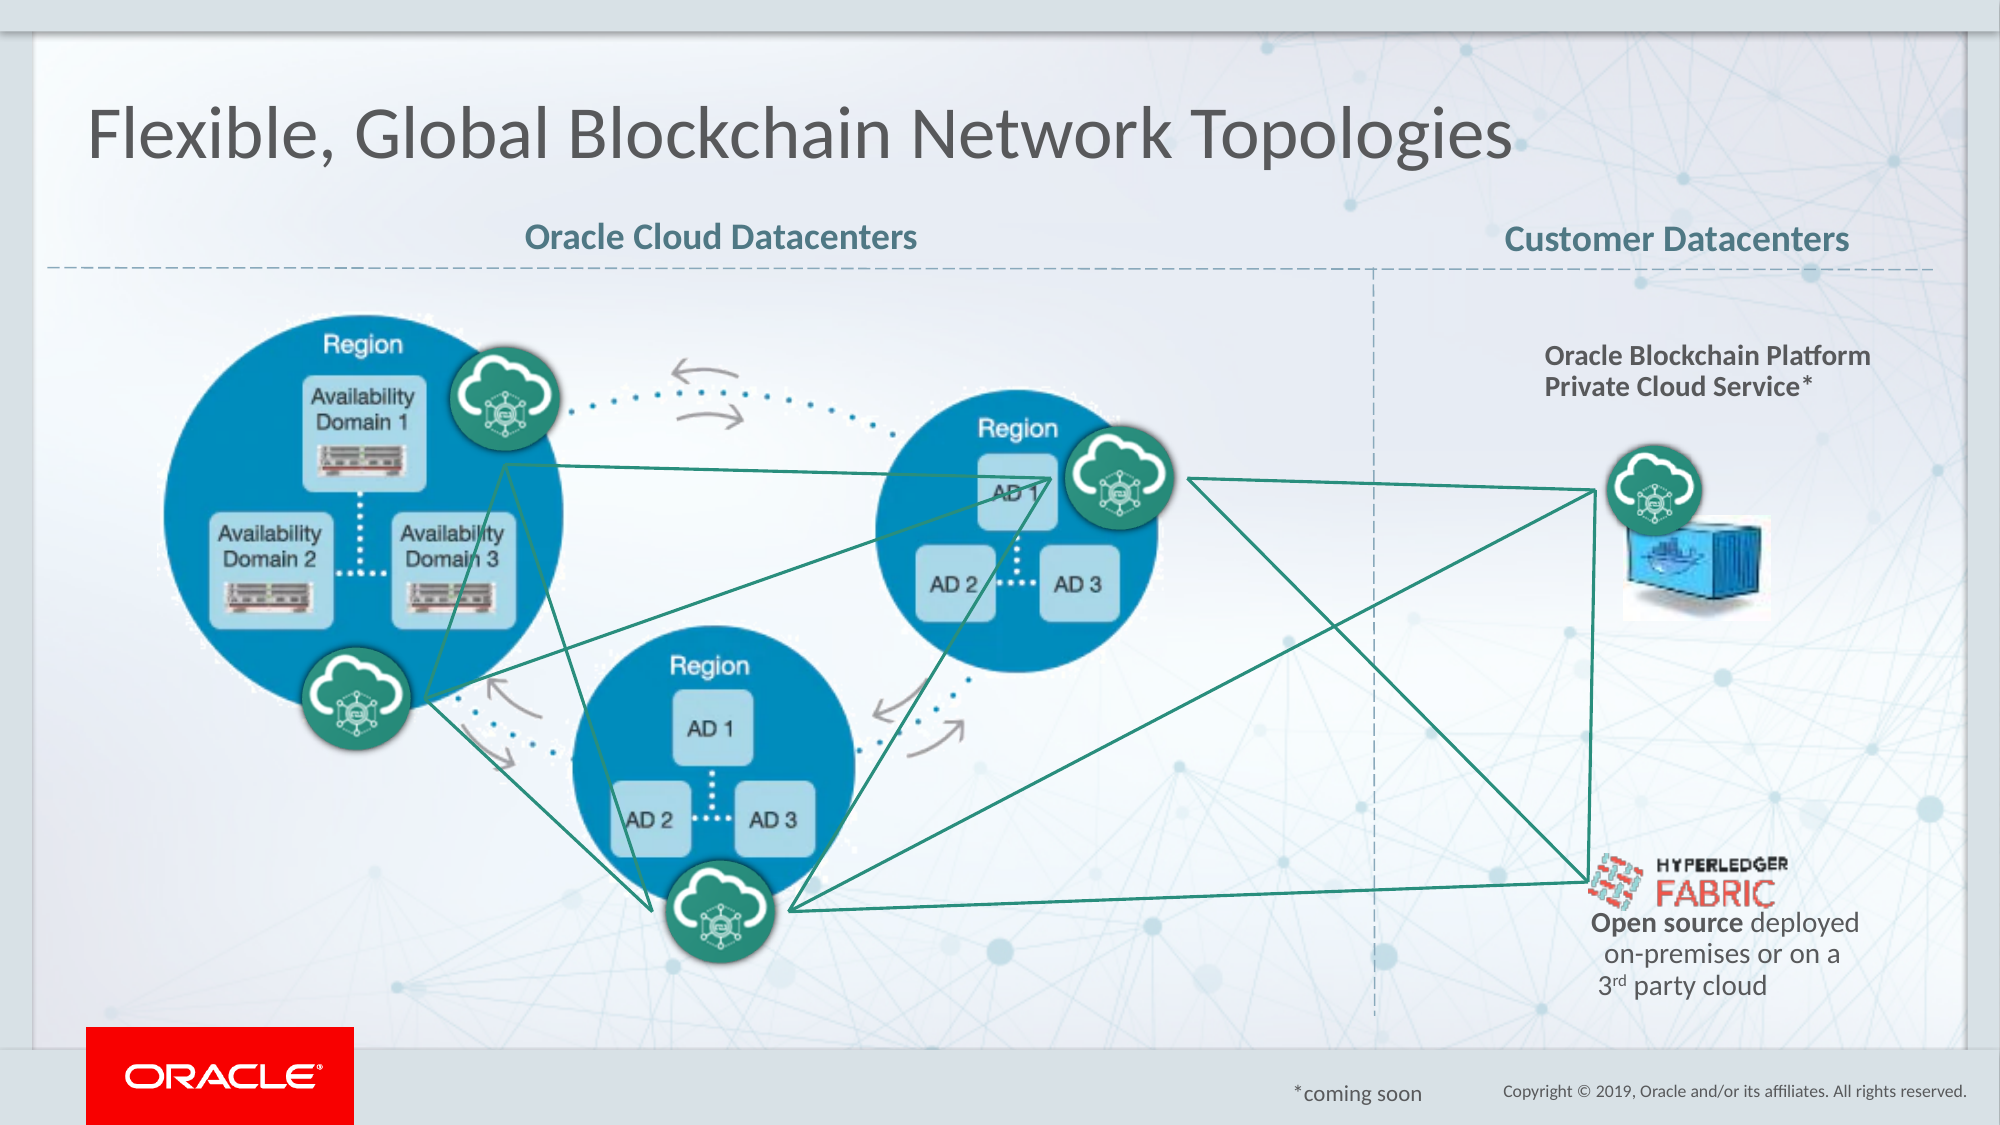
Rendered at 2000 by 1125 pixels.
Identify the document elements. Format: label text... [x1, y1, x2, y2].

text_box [47, 218, 1934, 1017]
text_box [788, 489, 1182, 881]
text_box *coming soon [1292, 1081, 1557, 1118]
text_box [1187, 478, 1589, 881]
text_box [1544, 339, 1906, 627]
picture [86, 1027, 354, 1125]
title Flexible, Global Blockchain Network Topologies [87, 66, 1913, 174]
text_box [788, 881, 1589, 912]
text_box P [36, 41, 1962, 1047]
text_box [1587, 853, 1913, 992]
